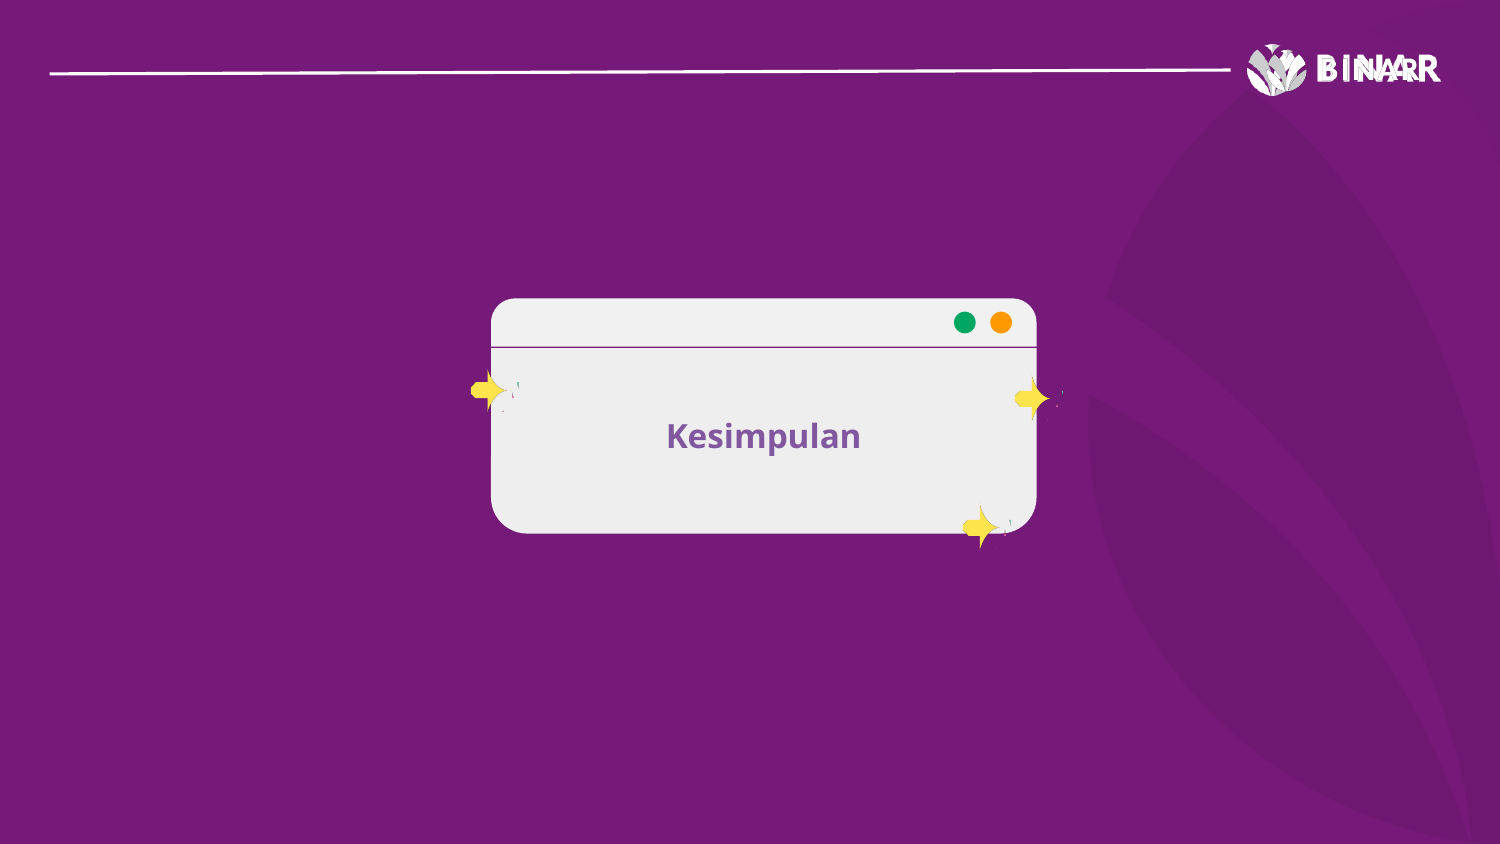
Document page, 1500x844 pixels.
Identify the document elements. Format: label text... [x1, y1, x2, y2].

text_box [953, 311, 976, 334]
text_box [491, 298, 1037, 347]
text_box [990, 311, 1012, 334]
picture [0, 0, 1500, 844]
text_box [49, 69, 1231, 75]
text_box [530, 348, 1037, 367]
text_box Kesimpulan [491, 367, 1037, 503]
text_box [491, 503, 948, 534]
text_box [1027, 503, 1037, 522]
